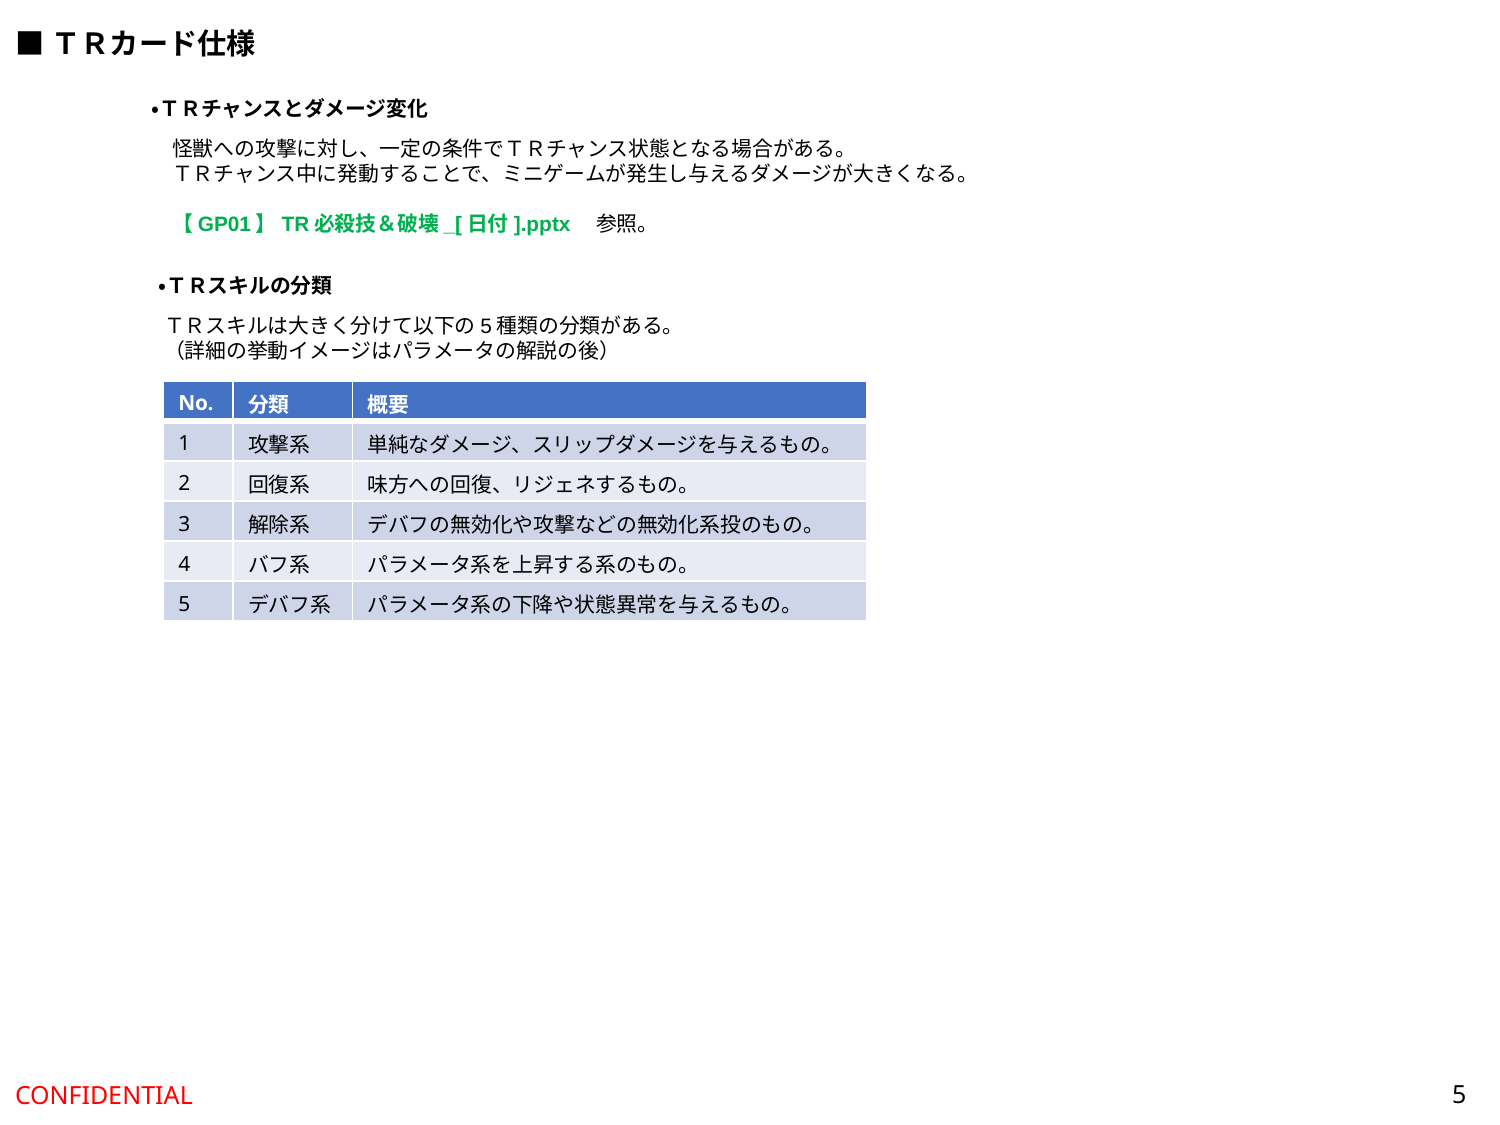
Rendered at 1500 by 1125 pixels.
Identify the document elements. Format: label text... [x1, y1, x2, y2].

table_header 分類 [234, 382, 352, 418]
table_cell パラメータ系を上昇する系のもの。 [353, 542, 866, 580]
table_cell パラメータ系の下降や状態異常を与えるもの。 [353, 582, 866, 620]
table_cell 1 [164, 424, 232, 460]
table_cell 回復系 [234, 462, 352, 500]
text_box ■ＴＲカード仕様 [0, 17, 272, 68]
table_cell 4 [164, 542, 232, 580]
table_cell デバフの無効化や攻撃などの無効化系投のもの。 [353, 502, 866, 540]
table_cell 味方への回復、リジェネするもの。 [353, 462, 866, 500]
table_cell 解除系 [234, 502, 352, 540]
table_cell 単純なダメージ、スリップダメージを与えるもの。 [353, 424, 866, 460]
text_box ・ＴＲチャンスとダメージ変化 [137, 88, 443, 129]
text_box ＴＲスキルは大きく分けて以下の5種類の分類がある。 （詳細の挙動イメージはパラメータの解説の後） [149, 305, 699, 370]
table_header 概要 [353, 382, 866, 418]
table_cell バフ系 [234, 542, 352, 580]
table_cell デバフ系 [234, 582, 352, 620]
slide_number 5 [1143, 1065, 1482, 1125]
table_cell 攻撃系 [234, 424, 352, 460]
text_box ・ＴＲスキルの分類 [143, 264, 348, 305]
table_cell 5 [164, 582, 232, 620]
table_cell 3 [164, 502, 232, 540]
footer CONFIDENTIAL [0, 1065, 507, 1125]
table_header No. [164, 382, 232, 418]
table_cell 2 [164, 462, 232, 500]
text_box 怪獣への攻撃に対し、一定の条件でＴＲチャンス状態となる場合がある。 ＴＲチャンス中に発動することで、ミニゲームが発生し与えるダメージが大きくなる。 【GP01】TR必殺技＆破壊_[日付].pptx 参照。 [157, 128, 993, 244]
